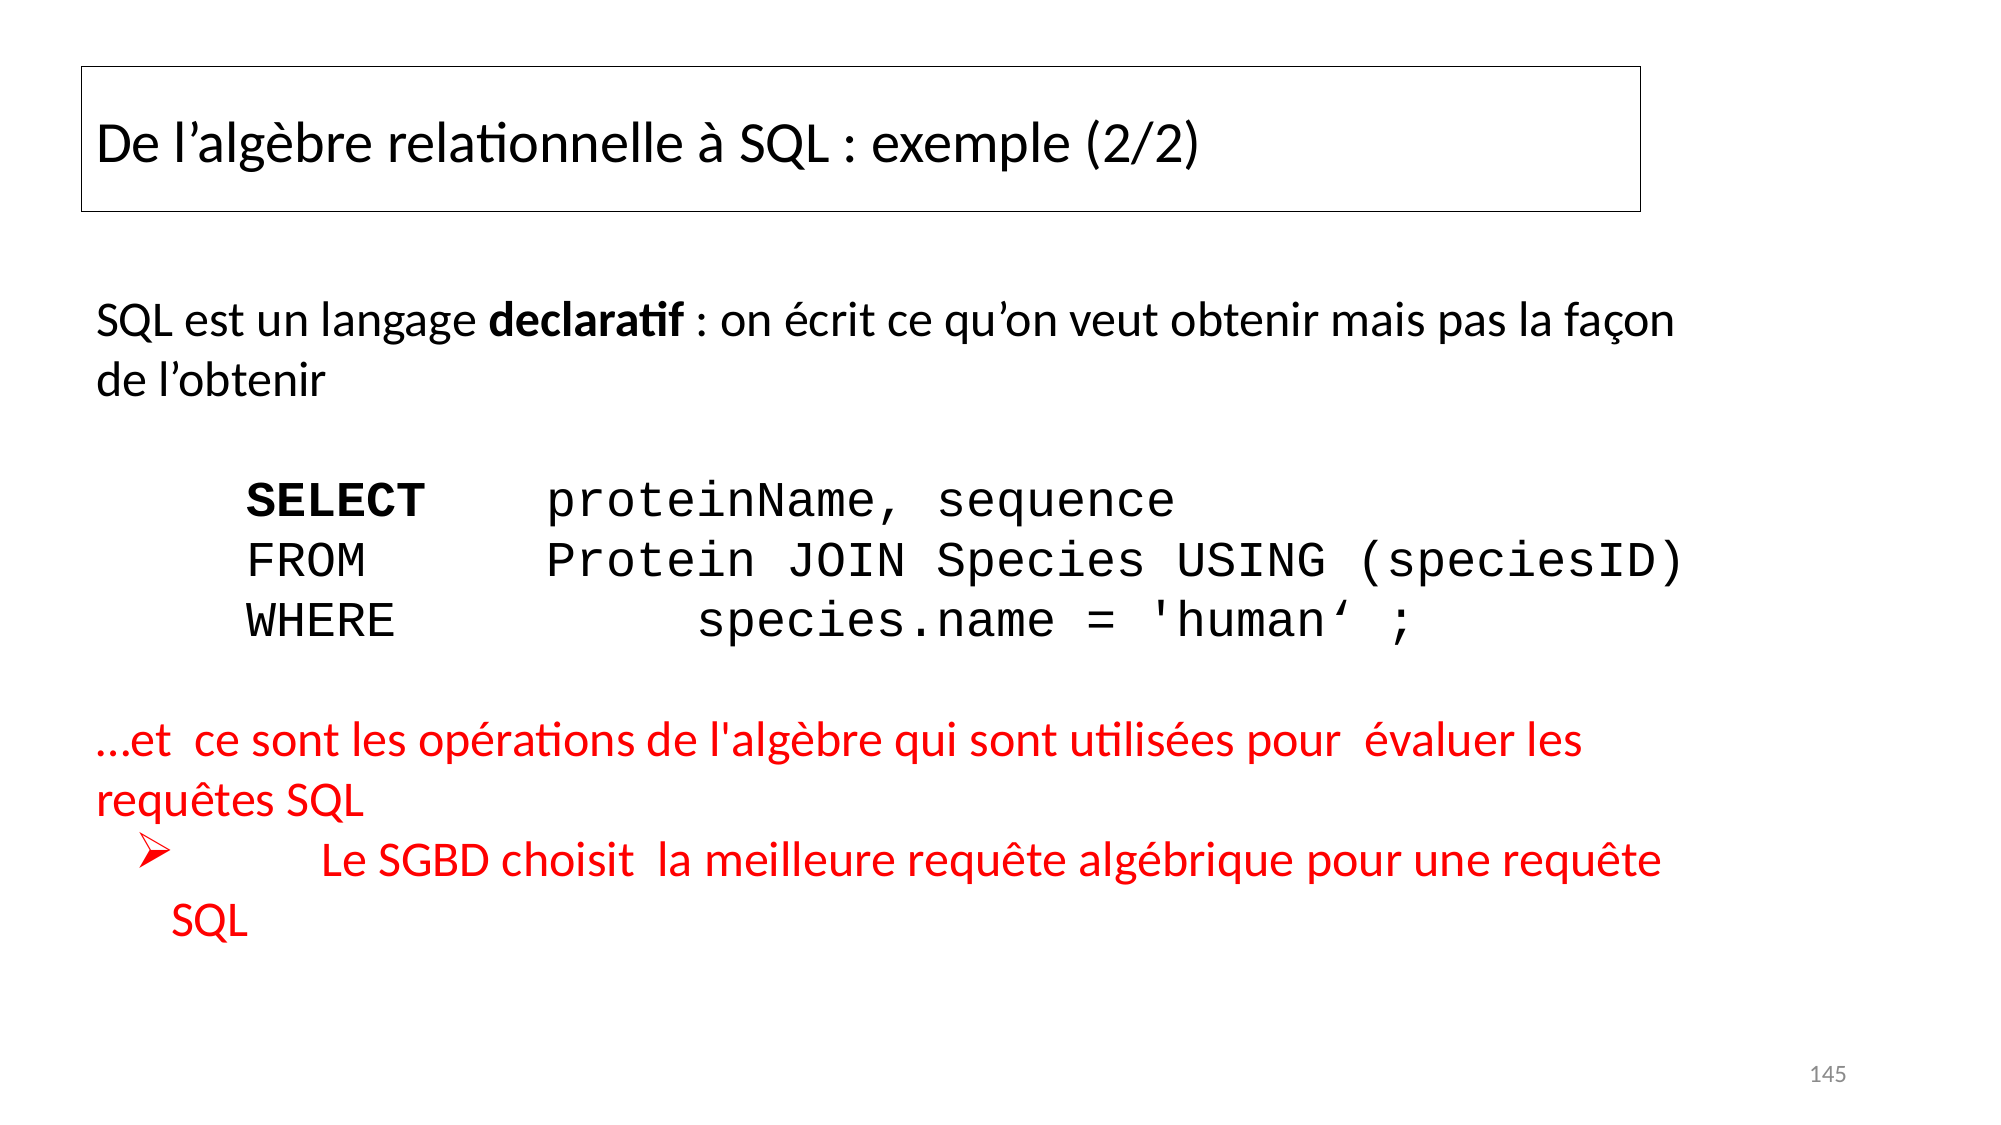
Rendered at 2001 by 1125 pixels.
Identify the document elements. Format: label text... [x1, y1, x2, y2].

text_box SQL est un langage declaratif : on écrit ce qu’on veut obtenir mais pas la façon de l’obtenir SELECT proteinName, sequence FROM Protein JOIN Species USING (speciesID) WHERE species.name = 'human‘ ; …et ce sont les opérations de l'algèbre qui sont utilisées pour évaluer les requêtes SQL Le SGBD choisit la meilleure requête algébrique pour une requête SQL [81, 278, 1741, 973]
title De l’algèbre relationnelle à SQL : exemple (2/2) [81, 66, 1641, 212]
slide_number 145 [1412, 1042, 1863, 1103]
